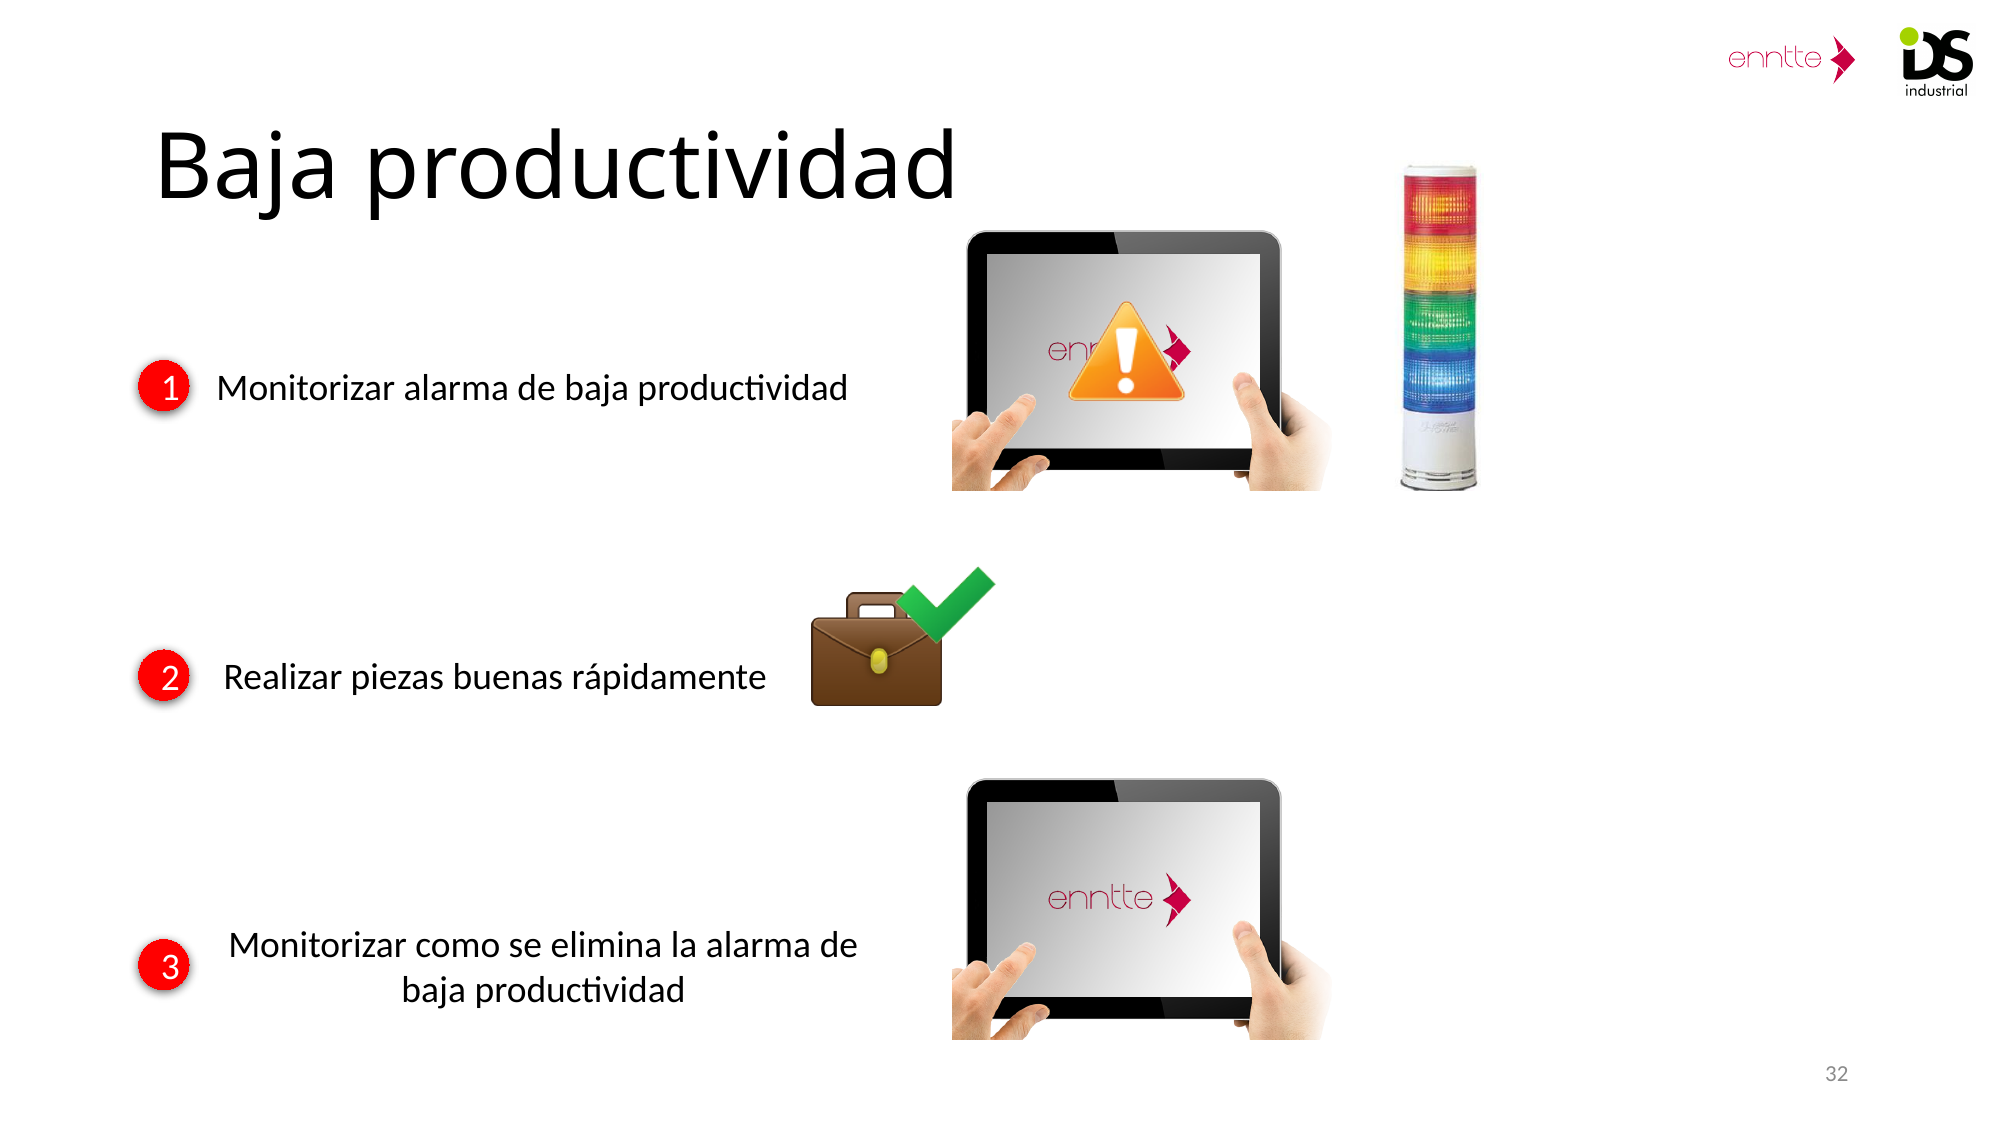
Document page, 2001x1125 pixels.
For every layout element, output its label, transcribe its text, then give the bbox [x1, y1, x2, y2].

title Baja productividad [138, 60, 1864, 278]
slide_number 32 [1413, 1042, 1864, 1103]
picture [1897, 23, 1976, 96]
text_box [952, 230, 1332, 491]
text_box 3 [138, 939, 190, 990]
picture [1720, 33, 1864, 87]
picture [952, 778, 1332, 1040]
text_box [811, 532, 1013, 706]
text_box 2 [138, 649, 190, 701]
text_box Realizar piezas buenas rápidamente [197, 644, 794, 705]
text_box Monitorizar como se elimina la alarma de baja productividad [197, 912, 891, 1018]
text_box Monitorizar alarma de baja productividad [197, 355, 869, 416]
picture [1394, 160, 1485, 491]
text_box 1 [138, 360, 190, 411]
